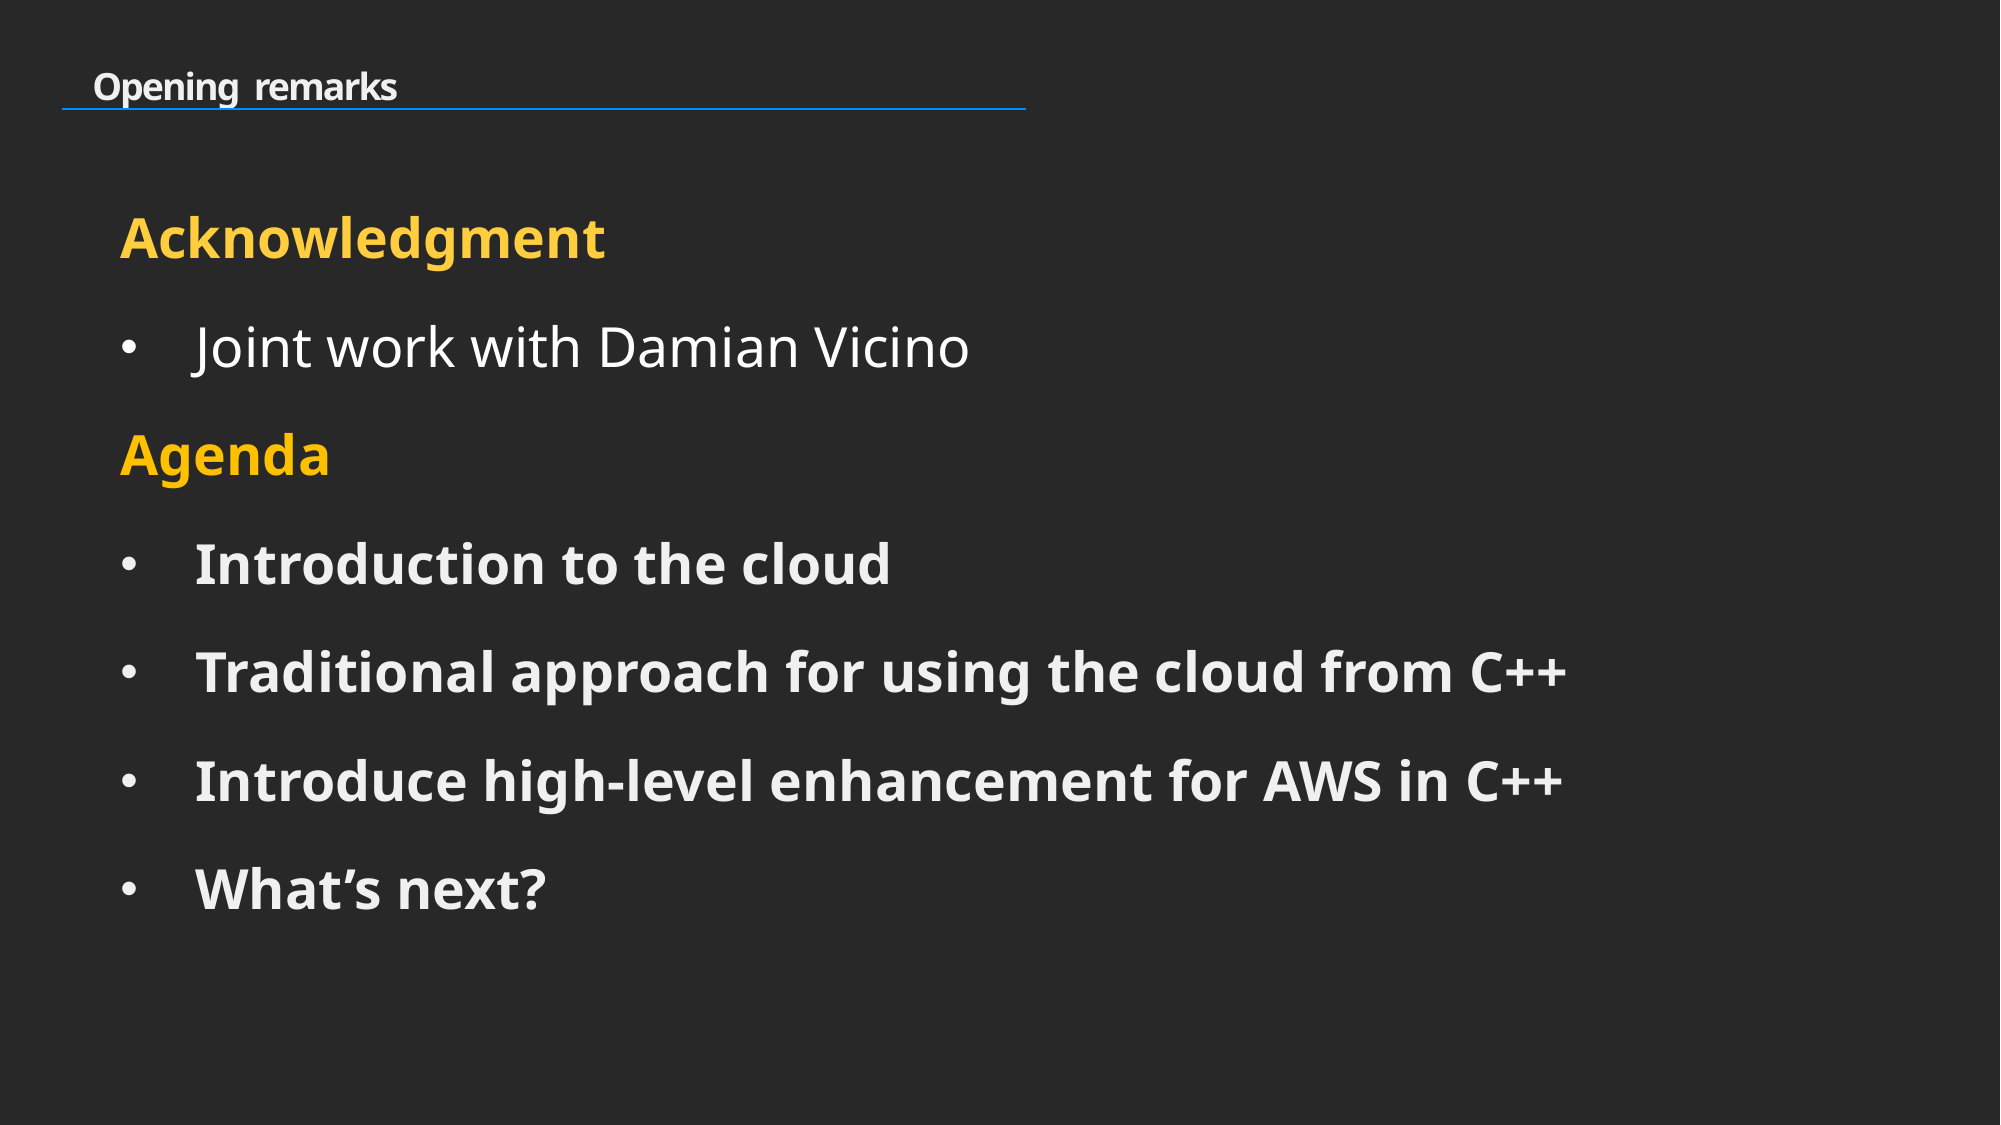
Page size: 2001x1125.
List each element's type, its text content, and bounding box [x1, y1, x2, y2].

list Acknowledgment Joint work with Damian Vicino Agenda Introduction to the cloud Traditional approach for using the cloud from C++ Introduce high-level enhancement for AWS in C++ What’s next? [90, 186, 1774, 1030]
title Opening remarks [62, 43, 1938, 100]
